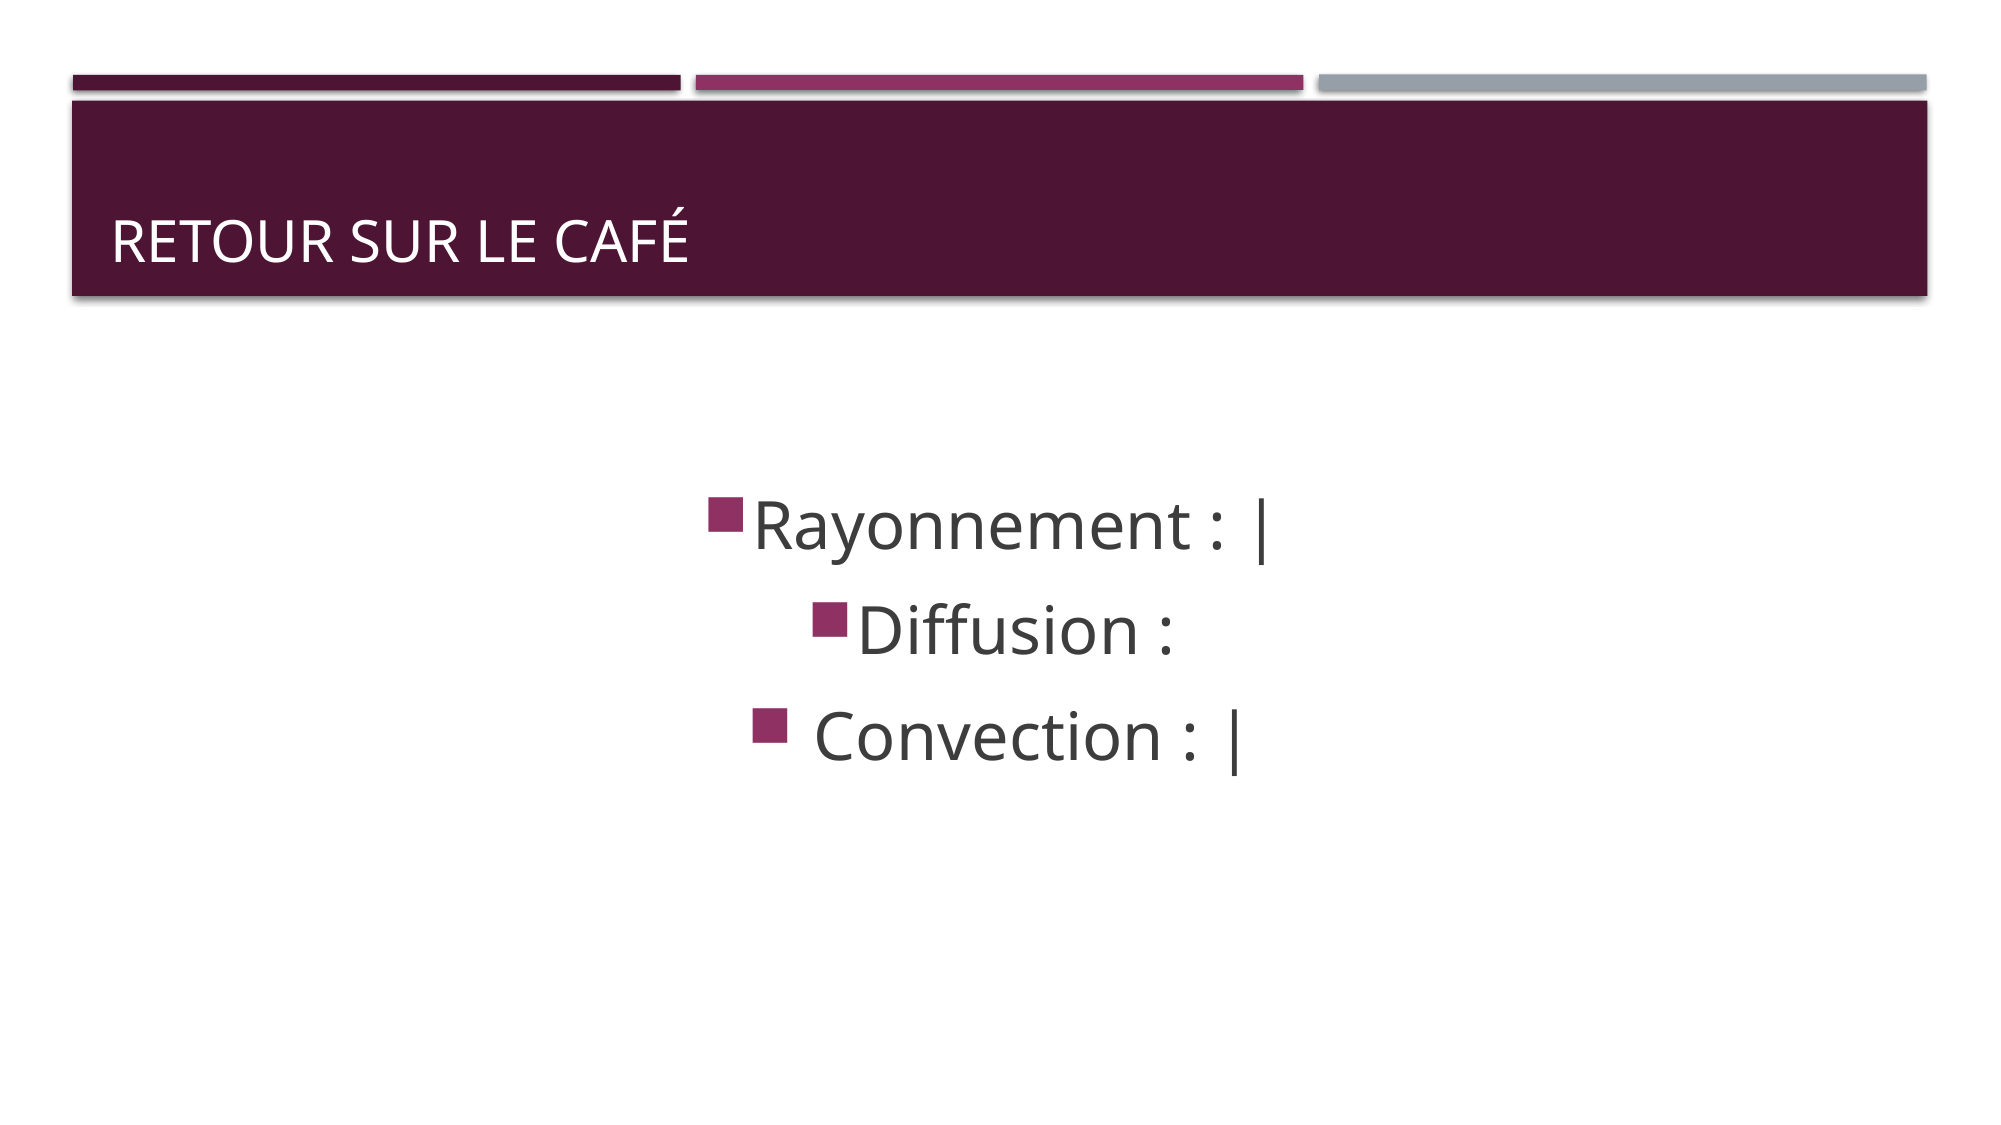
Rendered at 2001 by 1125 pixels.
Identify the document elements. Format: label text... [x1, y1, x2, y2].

title Retour sur le café [95, 115, 1905, 282]
